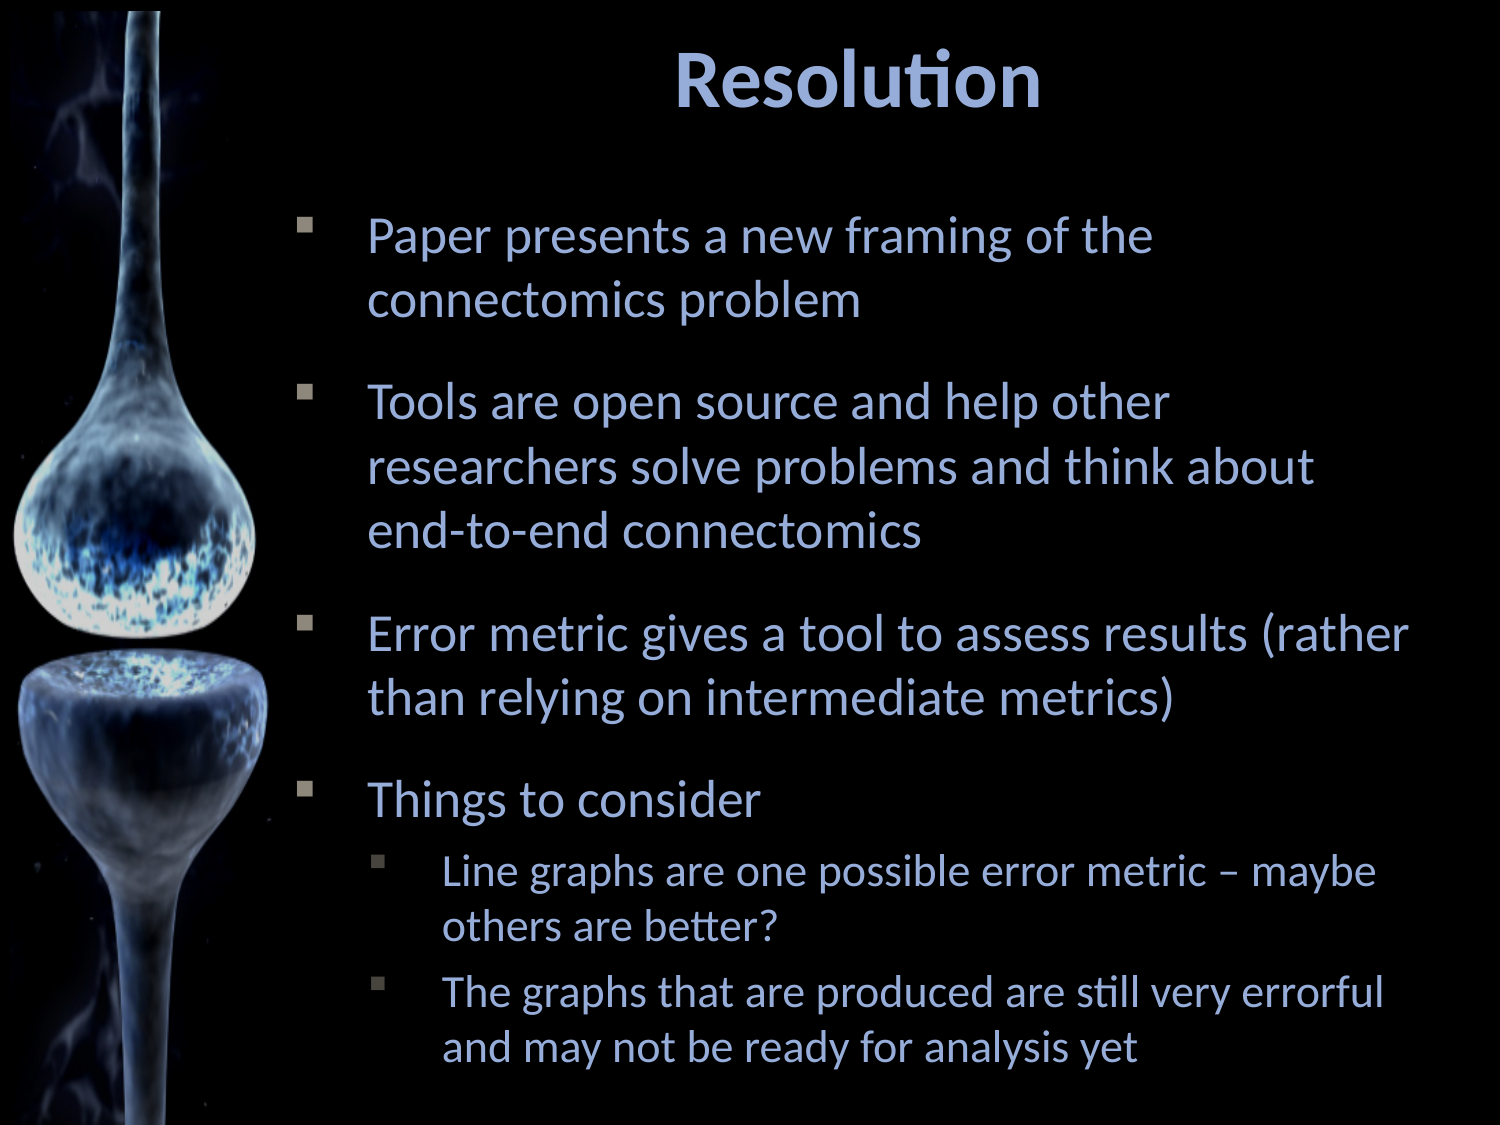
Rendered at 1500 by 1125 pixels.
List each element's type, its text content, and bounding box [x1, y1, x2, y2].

picture [10, 11, 278, 1125]
list Paper presents a new framing of the connectomics problem Tools are open source and help other researchers solve problems and think about end-to-end connectomics Error metric gives a tool to assess results (rather than relying on intermediate metrics) Things to consider Line graphs are one possible error metric – maybe others are better? The graphs that are produced are still very errorful and may not be ready for analysis yet [277, 191, 1440, 1087]
title Resolution [277, 11, 1440, 137]
